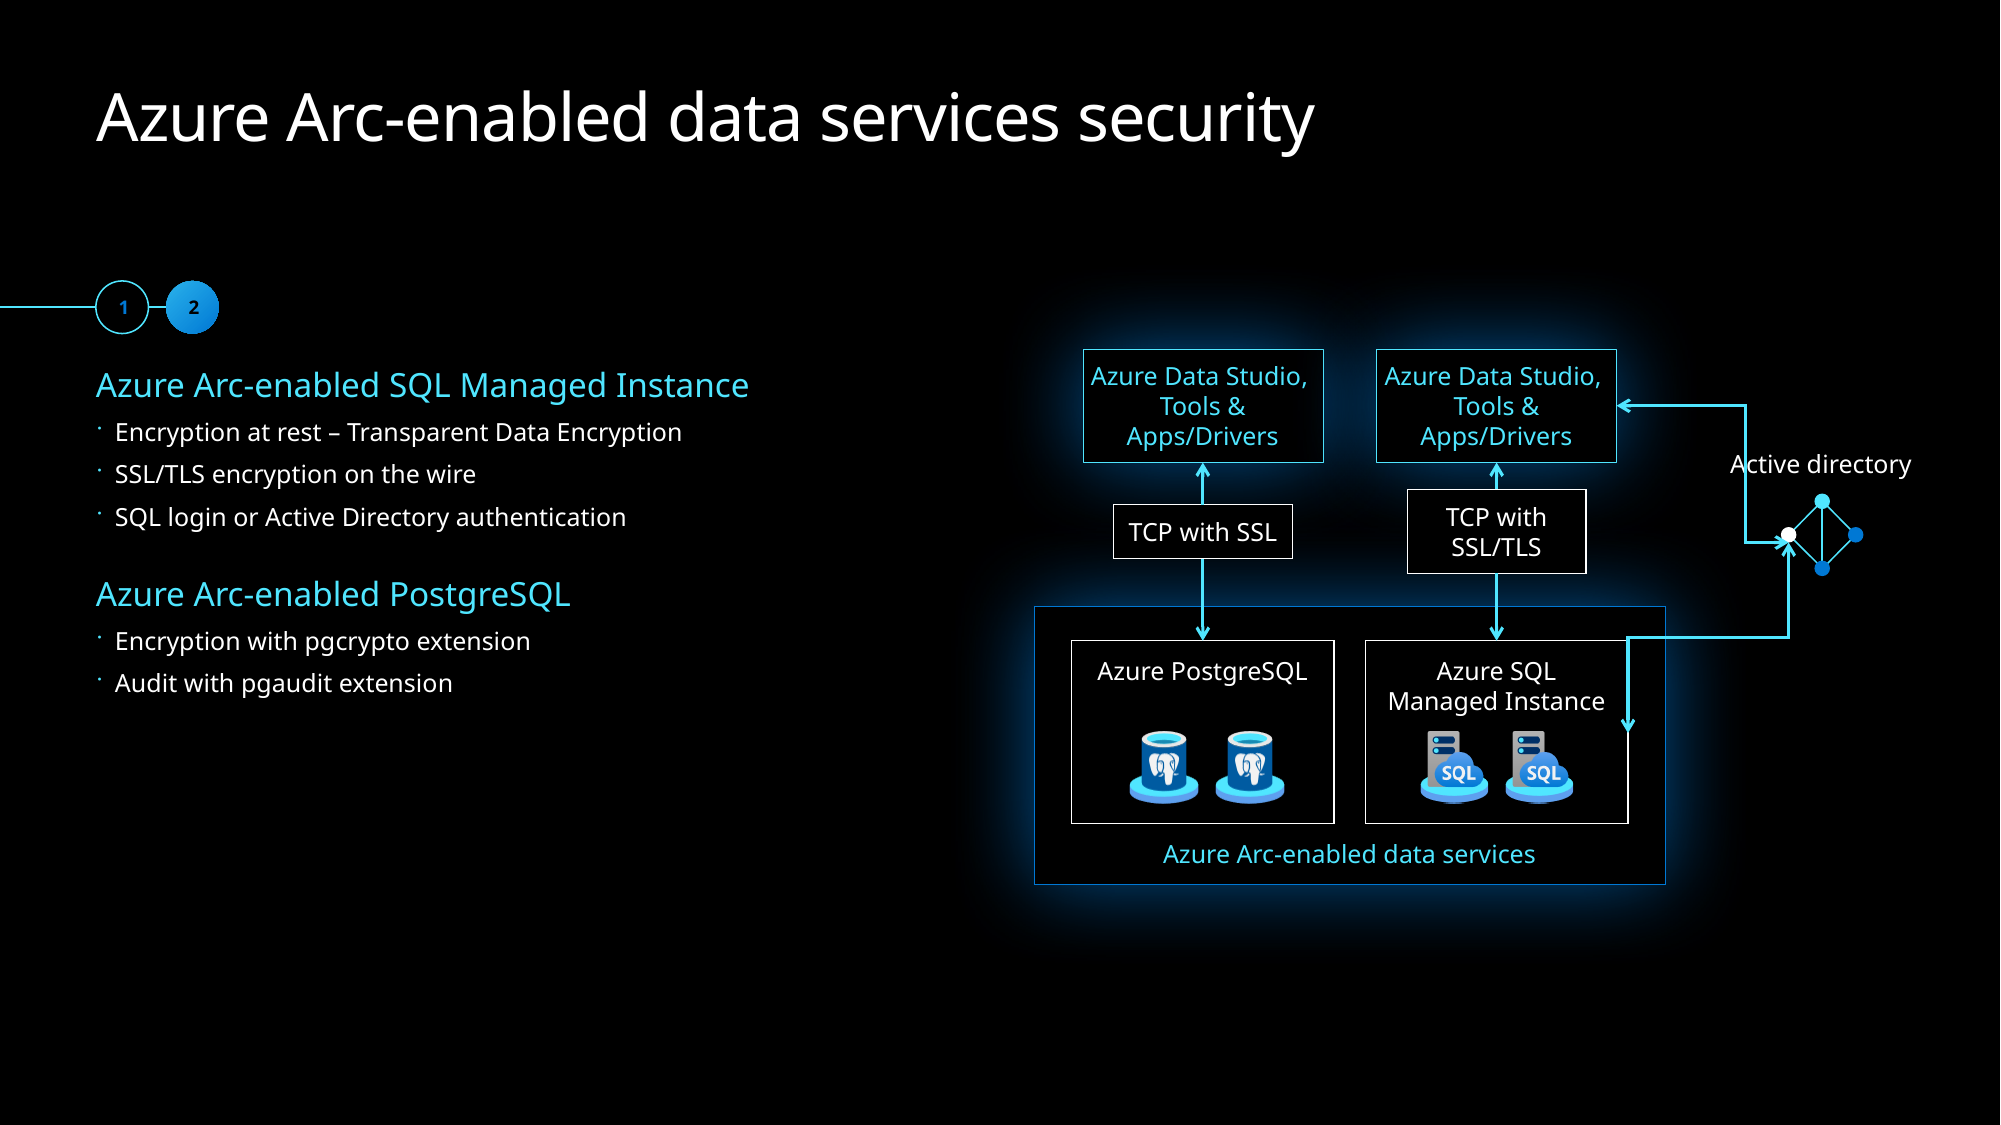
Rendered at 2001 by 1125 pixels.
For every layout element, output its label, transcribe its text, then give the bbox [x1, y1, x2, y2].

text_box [1034, 347, 1925, 885]
picture [1127, 731, 1200, 804]
title Azure Arc-enabled data services security [96, 75, 1904, 156]
text_box Azure Arc-enabled SQL Managed Instance Encryption at rest – Transparent Data Encryption SSL/TLS encryption on the wire SQL login or Active Directory authentication Azure Arc-enabled PostgreSQL Encryption with pgcrypto extension Audit with pgaudit extension [95, 363, 777, 898]
text_box 1 [95, 308, 149, 334]
text_box 2 [166, 280, 219, 334]
text_box 1 [95, 280, 149, 306]
picture [1214, 731, 1287, 804]
